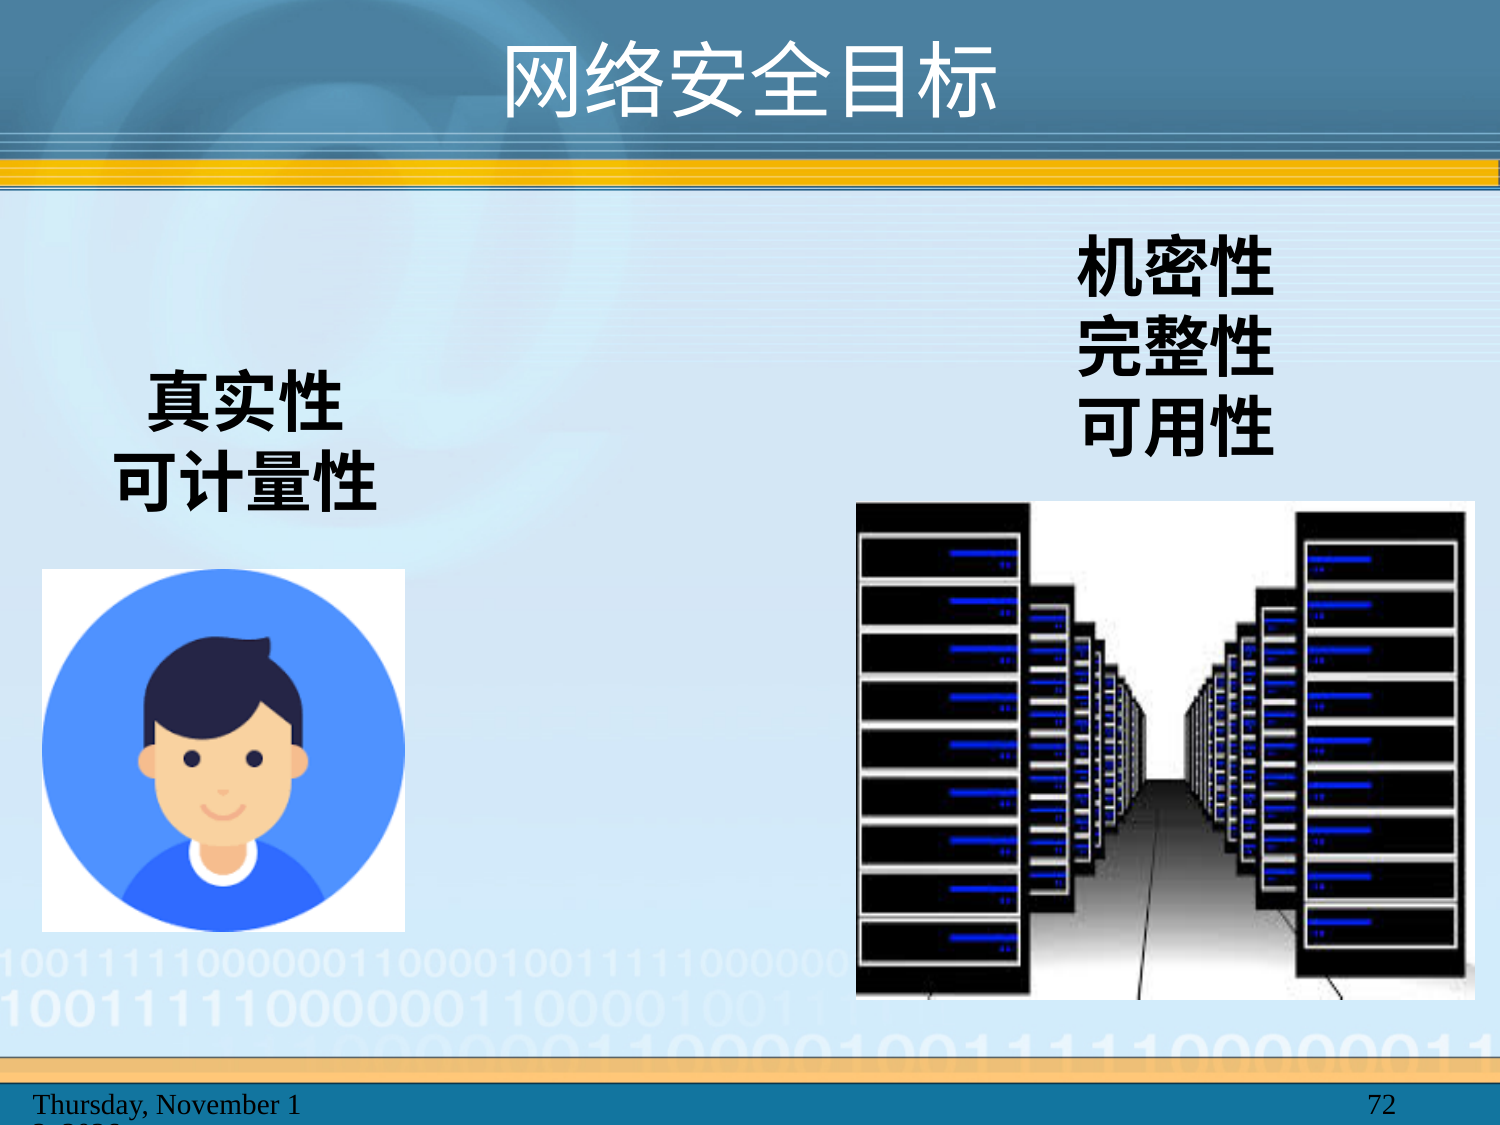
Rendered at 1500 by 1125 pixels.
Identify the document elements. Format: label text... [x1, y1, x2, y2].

text_box 机密性 完整性 可用性 [904, 216, 1449, 472]
slide_number 72 [1099, 1078, 1412, 1125]
title 网络安全目标 [100, 0, 1400, 161]
picture [0, 0, 1500, 1125]
text_box 真实性 可计量性 [0, 352, 568, 528]
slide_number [17, 1078, 331, 1125]
text_box [145, 296, 1321, 1000]
